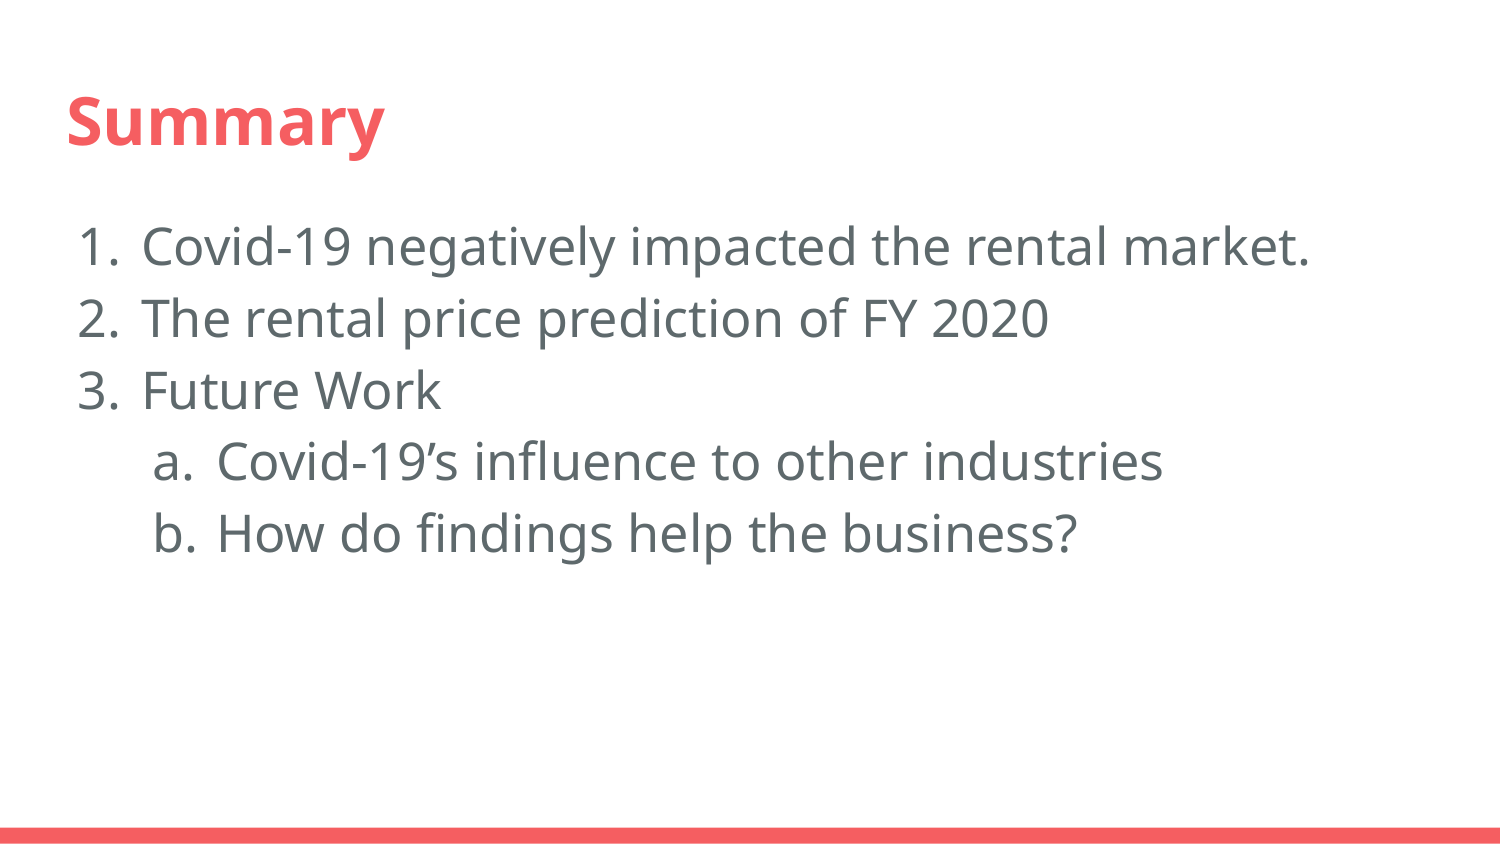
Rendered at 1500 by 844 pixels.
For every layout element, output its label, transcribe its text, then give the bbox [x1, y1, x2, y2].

list Covid-19 negatively impacted the rental market. The rental price prediction of FY 2020 Future Work Covid-19’s influence to other industries How do findings help the business? [51, 189, 1449, 750]
title Summary [51, 64, 1449, 167]
